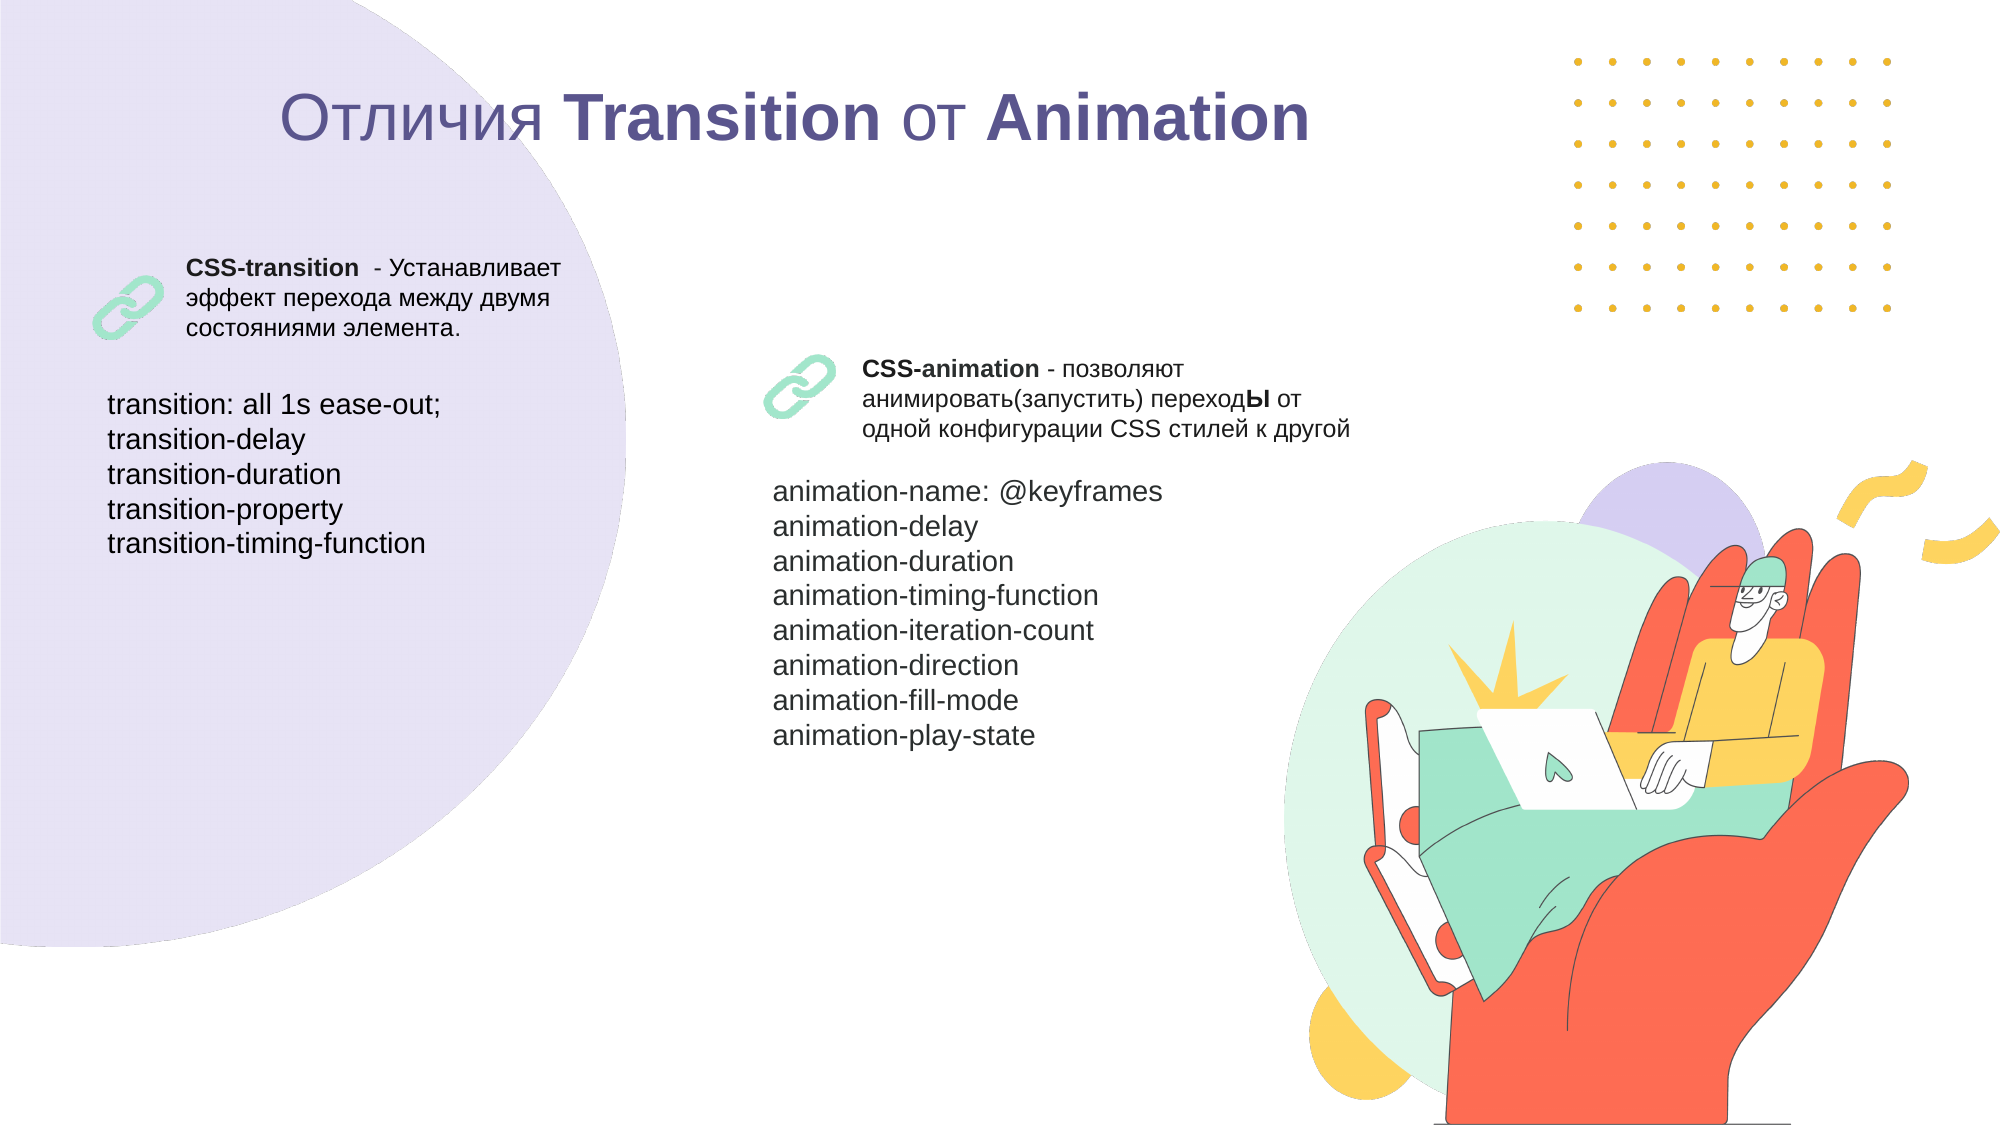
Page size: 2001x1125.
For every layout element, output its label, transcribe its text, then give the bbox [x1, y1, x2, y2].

picture [1574, 57, 1891, 312]
text_box Отличия Transition от Animation [265, 54, 1454, 172]
picture [0, 1, 787, 946]
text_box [92, 243, 650, 570]
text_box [757, 344, 1384, 763]
picture [1284, 460, 2000, 1125]
